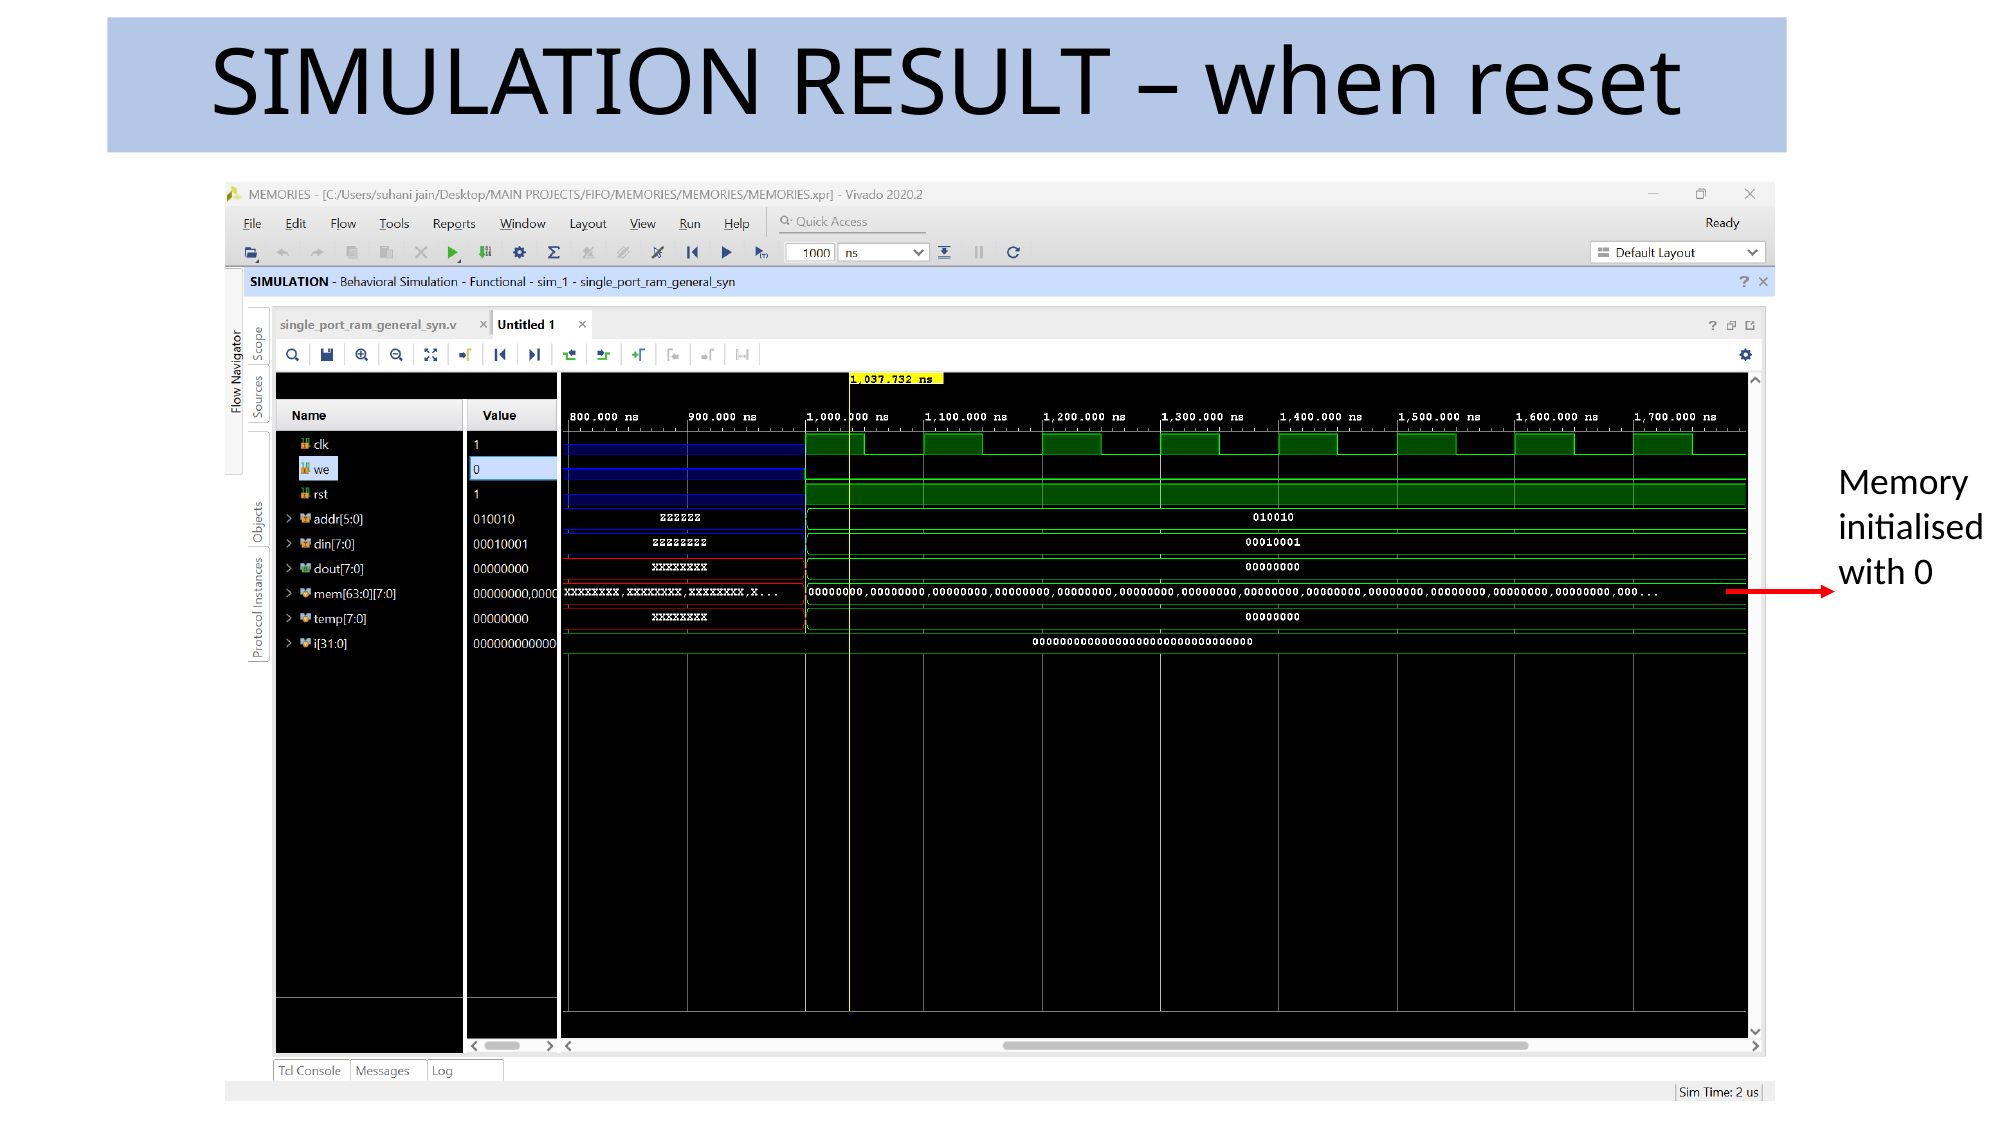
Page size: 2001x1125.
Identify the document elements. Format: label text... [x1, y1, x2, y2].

picture [225, 182, 1775, 1101]
text_box Memory initialised with 0 [1823, 449, 2000, 600]
title SIMULATION RESULT – when reset [107, 17, 1787, 153]
